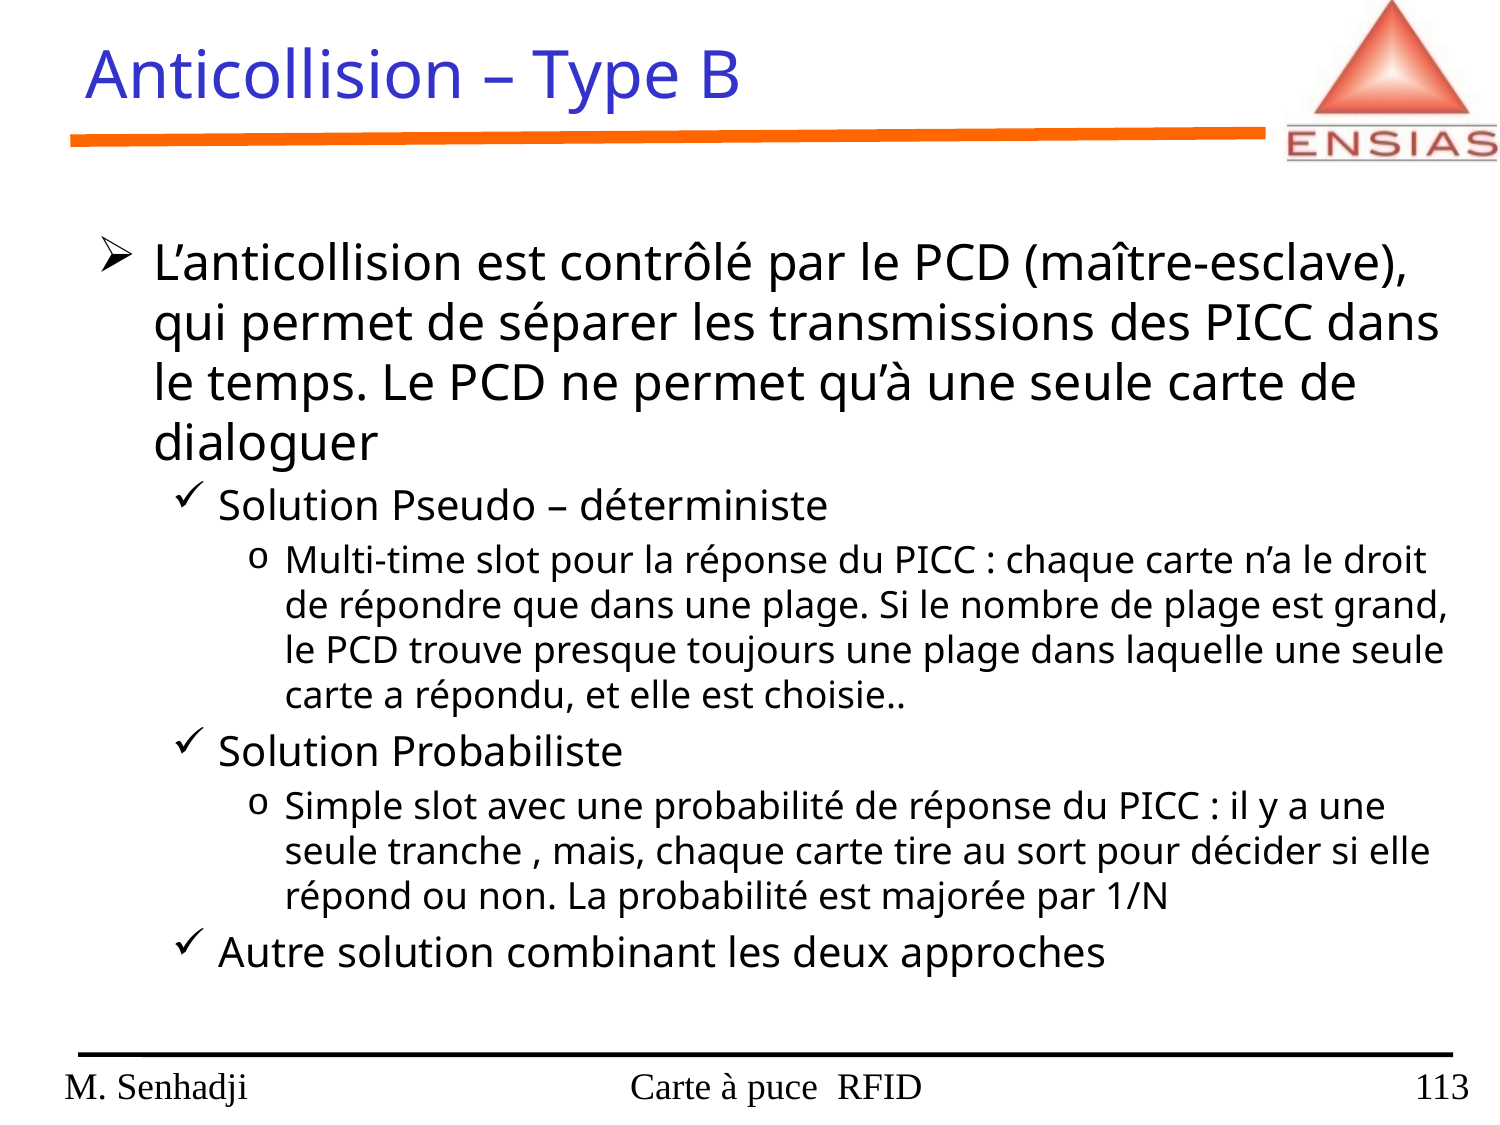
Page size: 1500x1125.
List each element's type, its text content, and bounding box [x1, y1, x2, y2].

title Anticollision – Type B [70, 23, 1339, 120]
list L’anticollision est contrôlé par le PCD (maître-esclave), qui permet de séparer les transmissions des PICC dans le temps. Le PCD ne permet qu’à une seule carte de dialoguer Solution Pseudo – déterministe Multi-time slot pour la réponse du PICC : chaque carte n’a le droit de répondre que dans une plage. Si le nombre de plage est grand, le PCD trouve presque toujours une plage dans laquelle une seule carte a répondu, et elle est choisie.. Solution Probabiliste Simple slot avec une probabilité de réponse du PICC : il y a une seule tranche , mais, chaque carte tire au sort pour décider si elle répond ou non. La probabilité est majorée par 1/N Autre solution combinant les deux approches [81, 222, 1466, 997]
picture [1284, 0, 1500, 164]
